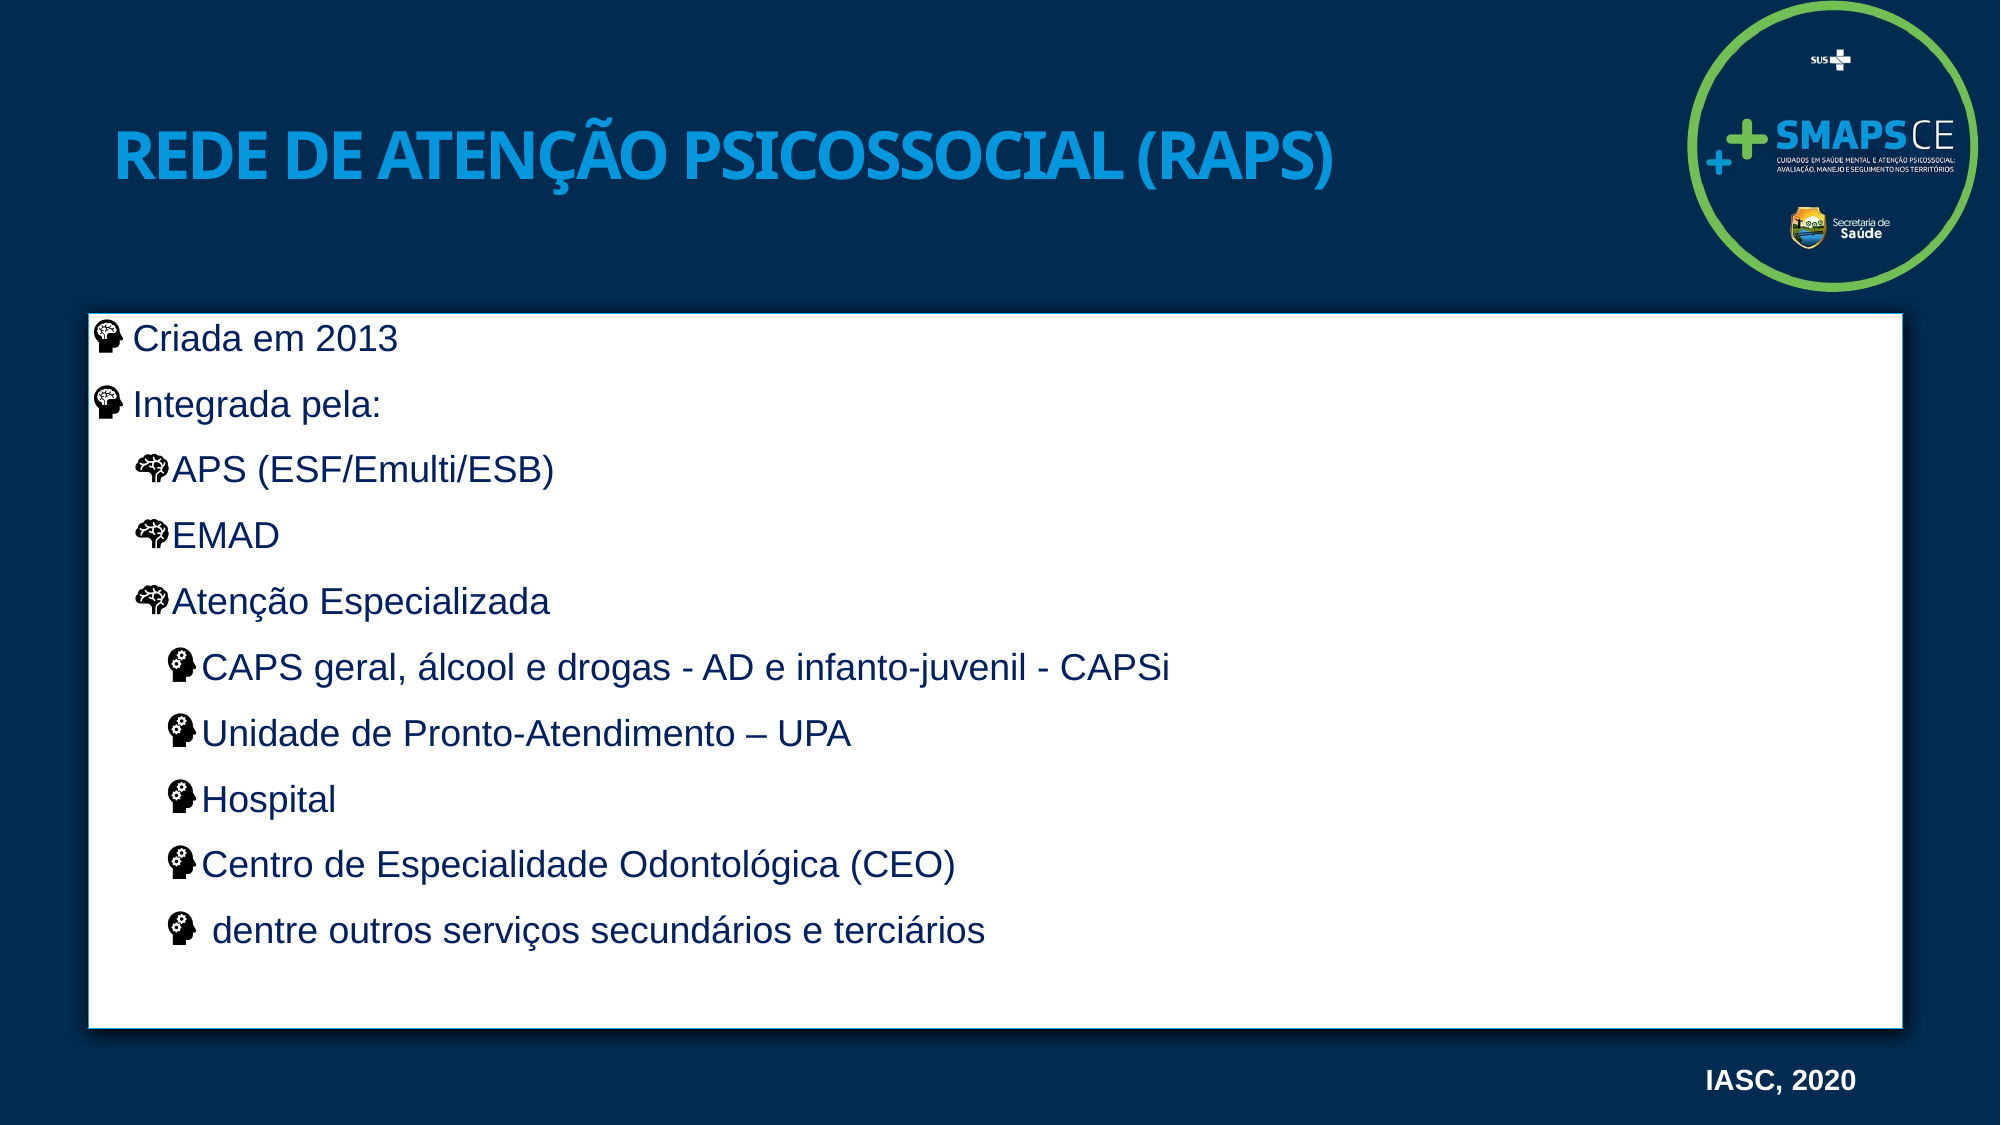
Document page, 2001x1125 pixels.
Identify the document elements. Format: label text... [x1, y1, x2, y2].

picture [132, 448, 172, 488]
title Rede de Atenção Psicossocial (RAPS) [112, 122, 1645, 194]
picture [90, 316, 129, 356]
picture [1687, 0, 1979, 292]
picture [132, 579, 172, 620]
picture [162, 843, 202, 883]
picture [162, 777, 202, 817]
list Criada em 2013 Integrada pela: APS (ESF/Emulti/ESB) EMAD Atenção Especializada CAPS geral, álcool e drogas - AD e infanto-juvenil - CAPSi Unidade de Pronto-Atendimento – UPA Hospital Centro de Especialidade Odontológica (CEO) dentre outros serviços secundários e terciários [88, 313, 1903, 1029]
picture [162, 645, 202, 686]
text_box IASC, 2020 [1690, 1054, 1872, 1104]
picture [132, 513, 172, 554]
picture [162, 711, 202, 751]
picture [162, 909, 202, 949]
picture [90, 382, 129, 422]
